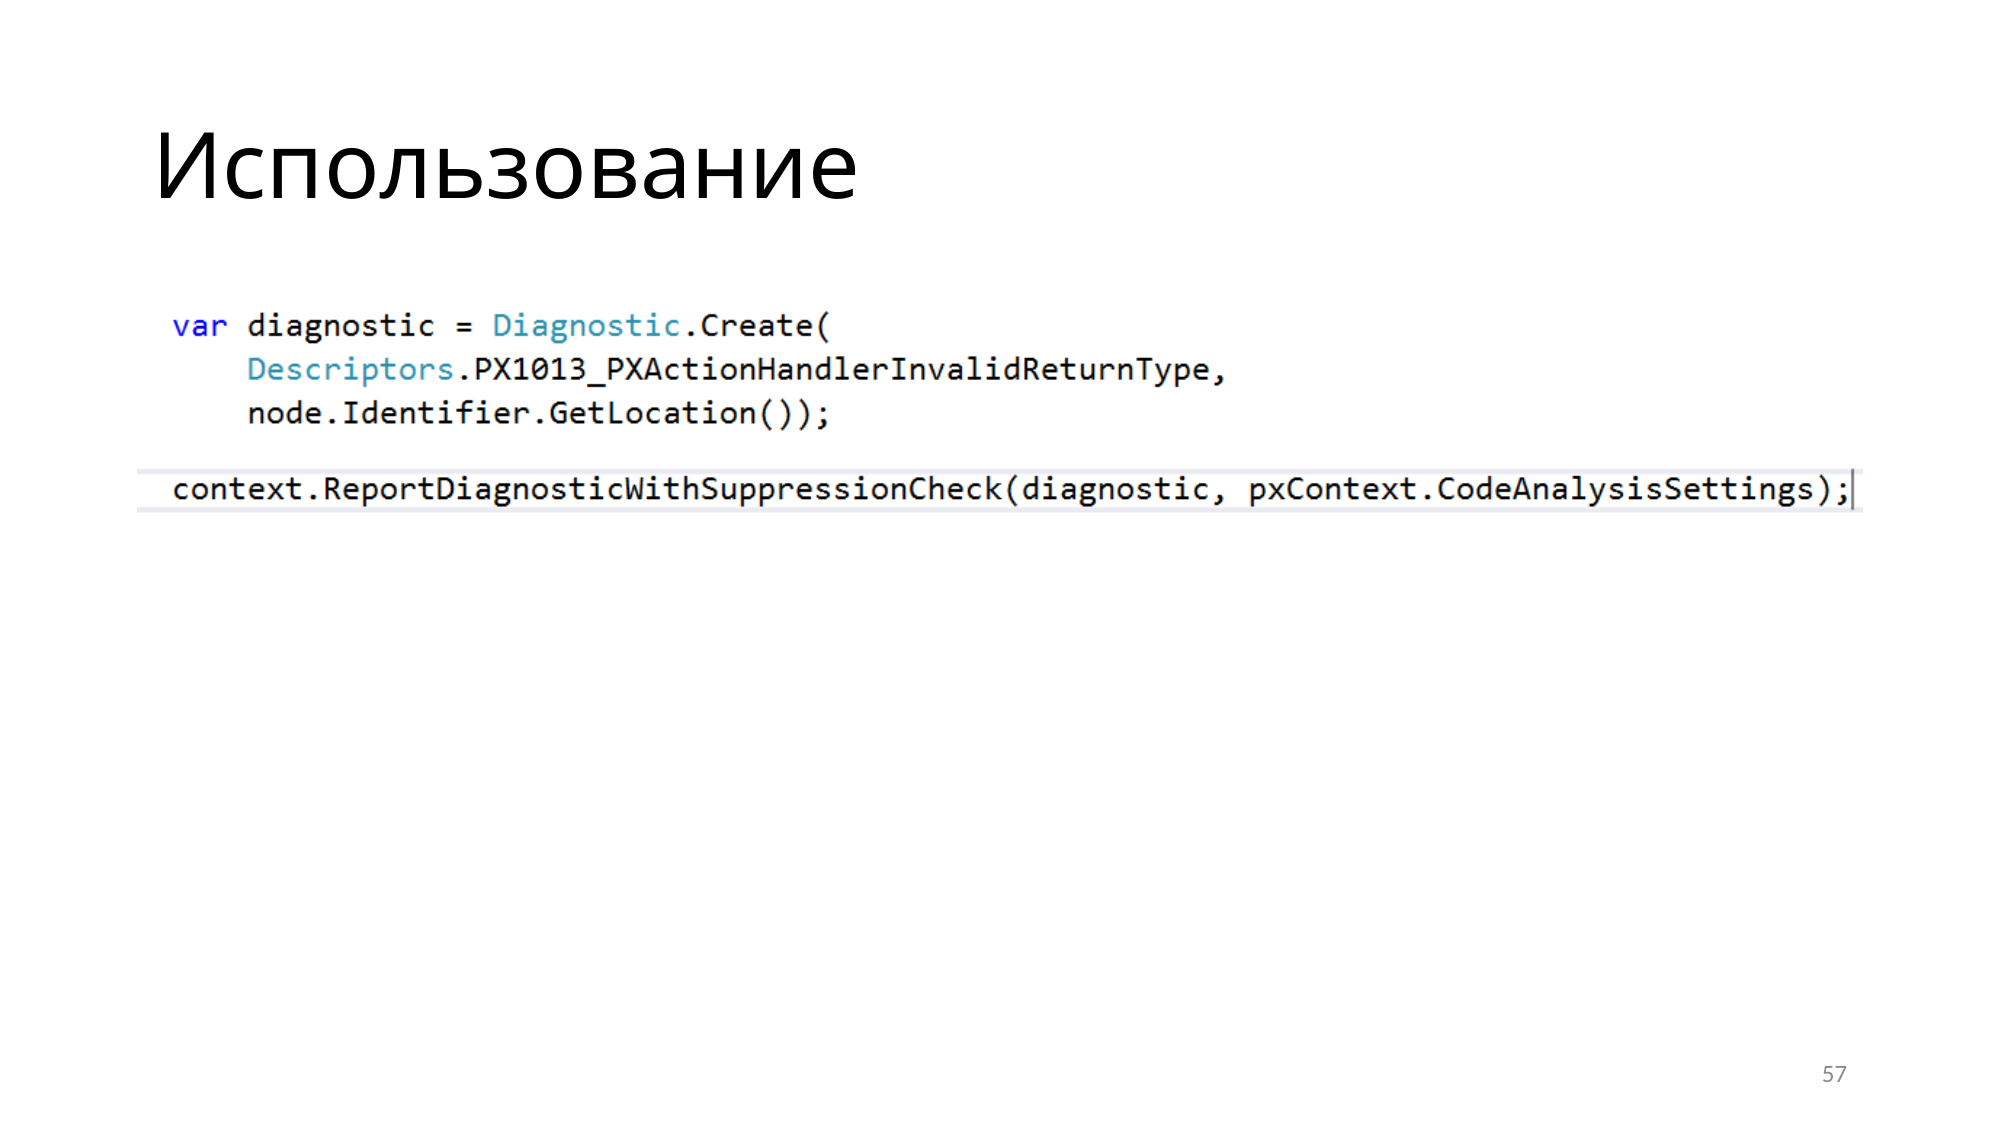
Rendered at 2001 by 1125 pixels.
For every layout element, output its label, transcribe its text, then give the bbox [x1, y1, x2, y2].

title Использование [137, 59, 1863, 278]
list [137, 291, 1863, 533]
slide_number 57 [1412, 1042, 1863, 1103]
